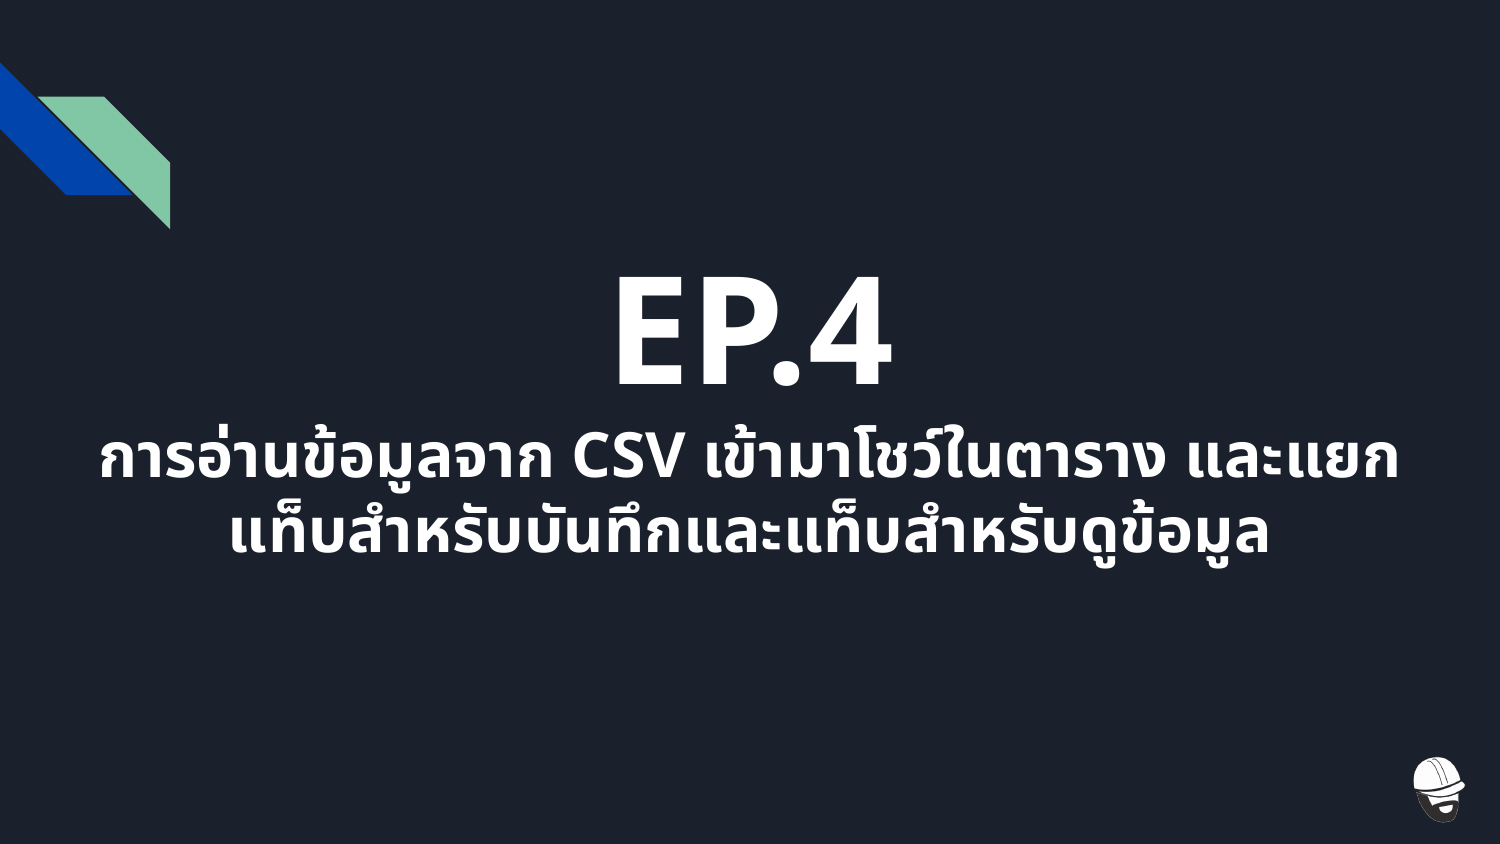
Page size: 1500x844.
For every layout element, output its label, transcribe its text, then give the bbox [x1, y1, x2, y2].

picture [1400, 753, 1471, 829]
title EP.4 การอ่านข้อมูลจาก CSV เข้ามาโชว์ในตาราง และแยกแท็บสำหรับบันทึกและแท็บสำหรับดูข้อมูล [39, 219, 1461, 580]
